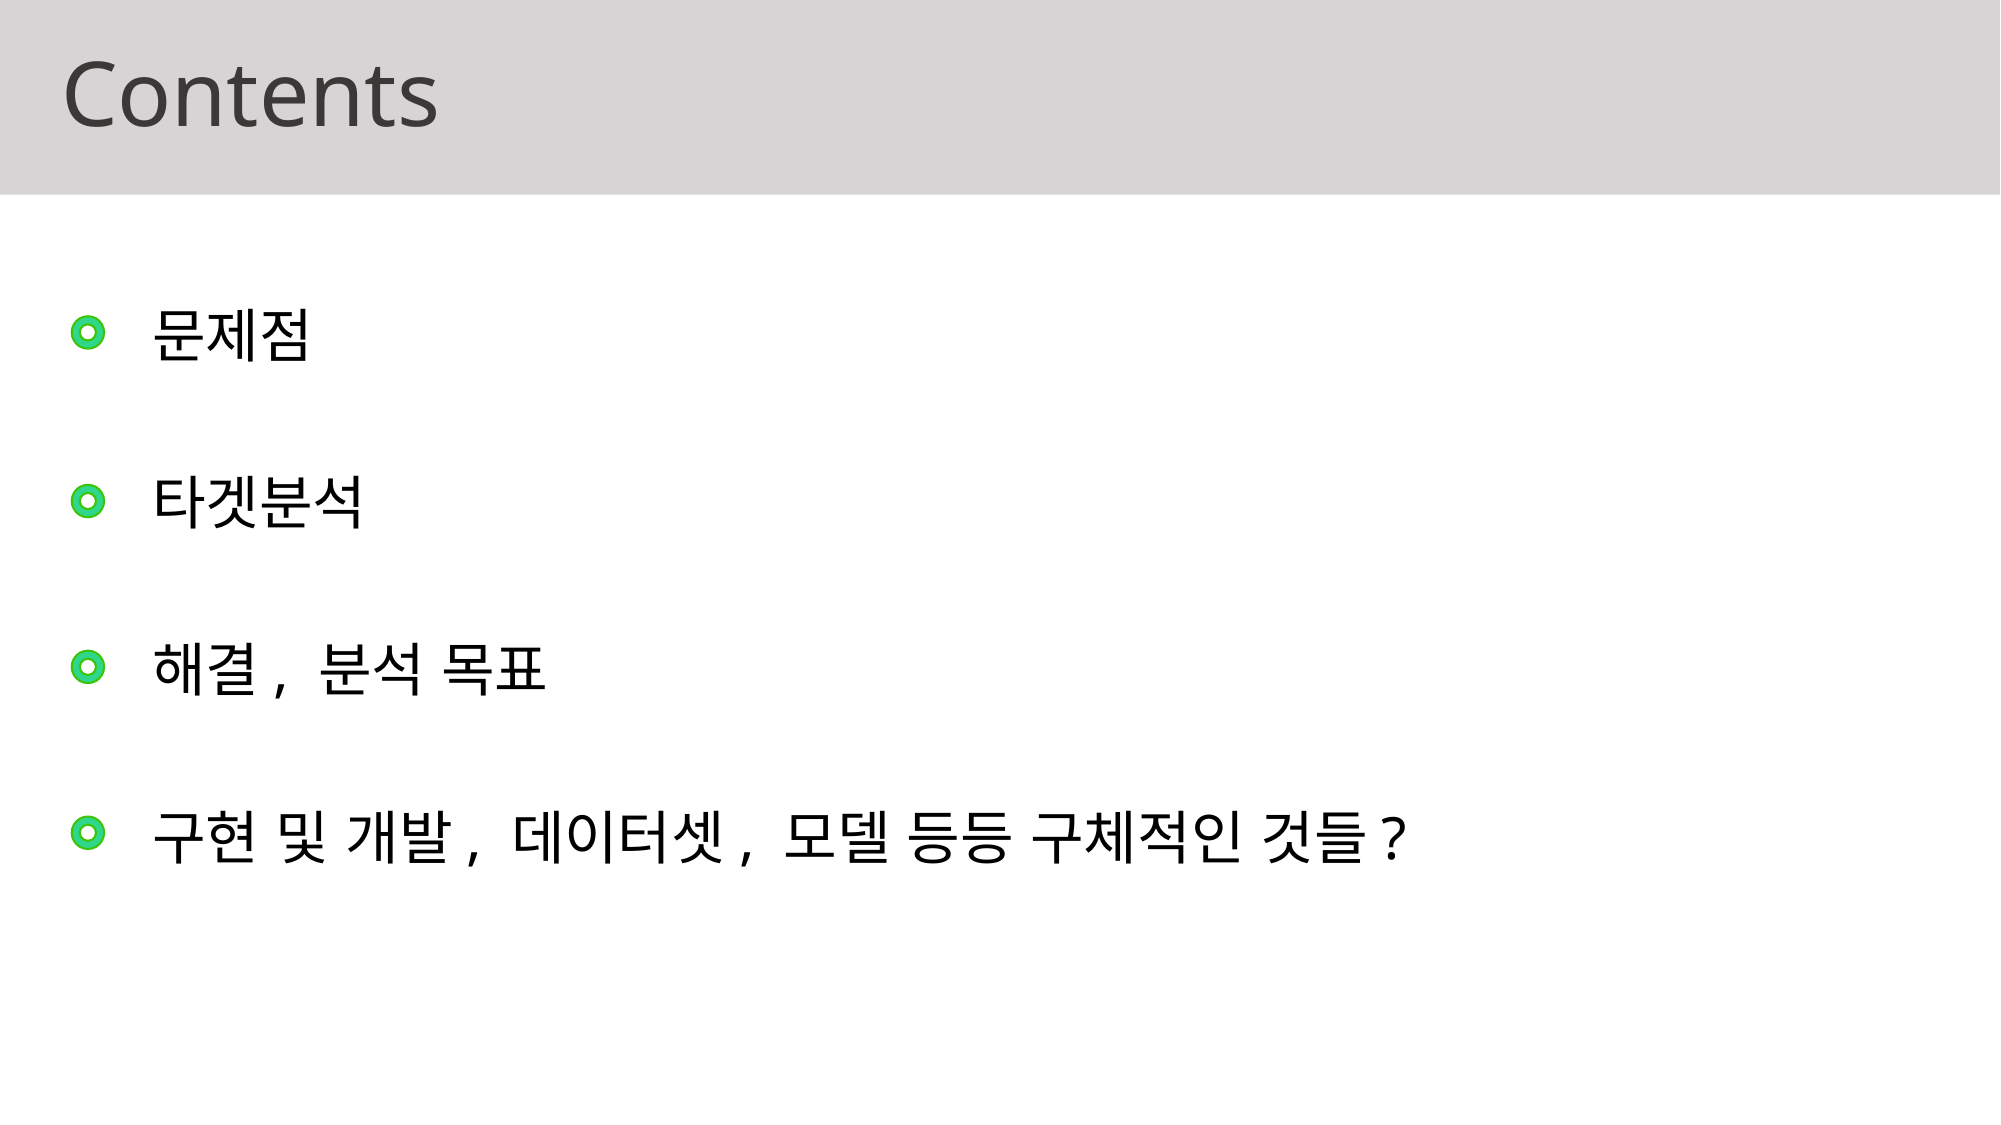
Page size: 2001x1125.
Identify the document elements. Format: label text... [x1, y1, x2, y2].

title Contents [46, 43, 1641, 152]
text_box [70, 815, 106, 851]
text_box [70, 649, 106, 685]
text_box [70, 315, 106, 350]
list 문제점 타겟분석 해결, 분석 목표 구현 및 개발, 데이터셋, 모델 등등 구체적인 것들? [137, 299, 1863, 1014]
text_box [0, 0, 2000, 195]
text_box [70, 483, 106, 519]
